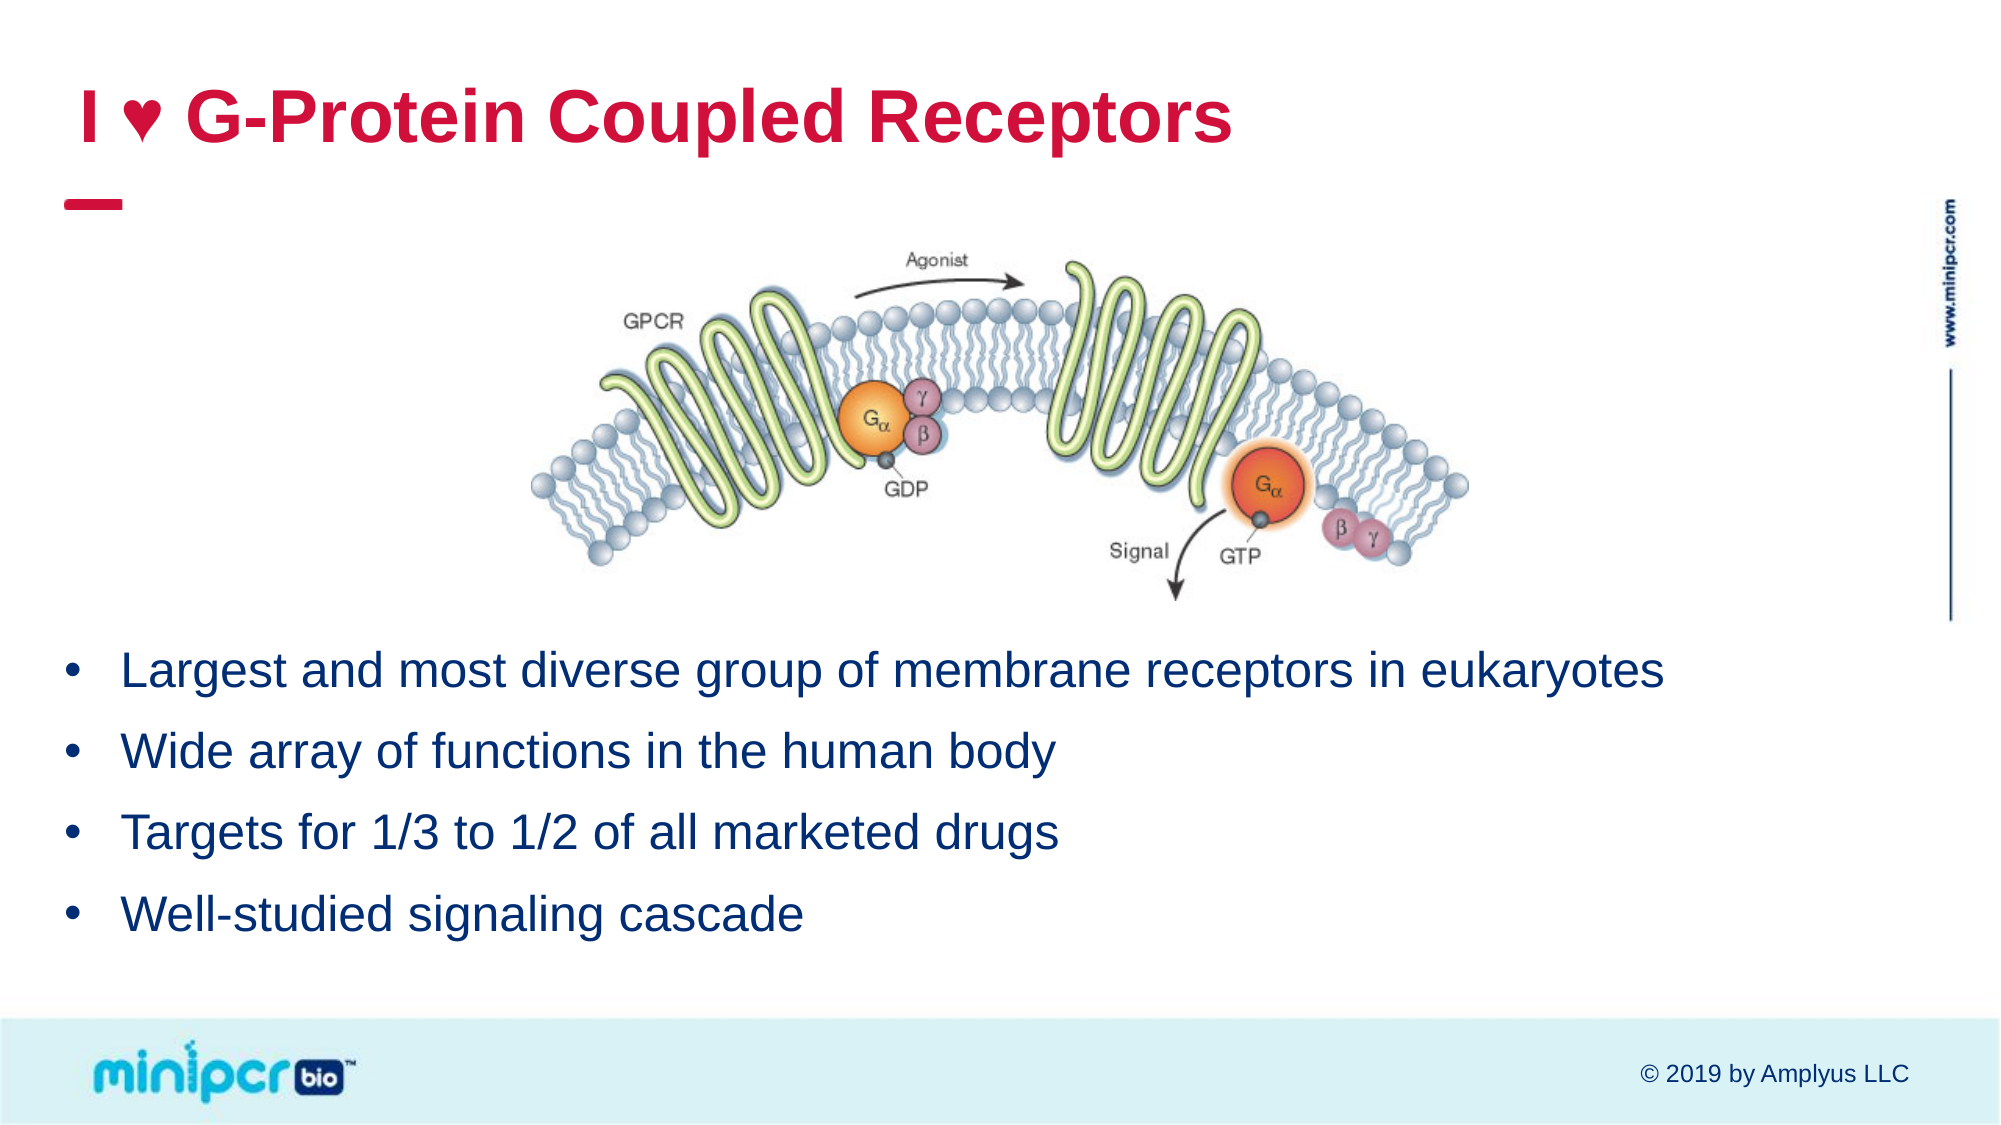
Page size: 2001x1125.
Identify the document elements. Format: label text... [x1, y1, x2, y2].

title I ♥ G-Protein Coupled Receptors [64, 77, 1790, 213]
list Largest and most diverse group of membrane receptors in eukaryotes Wide array of functions in the human body Targets for 1/3 to 1/2 of all marketed drugs Well-studied signaling cascade [64, 637, 1790, 989]
picture [0, 0, 2000, 1125]
